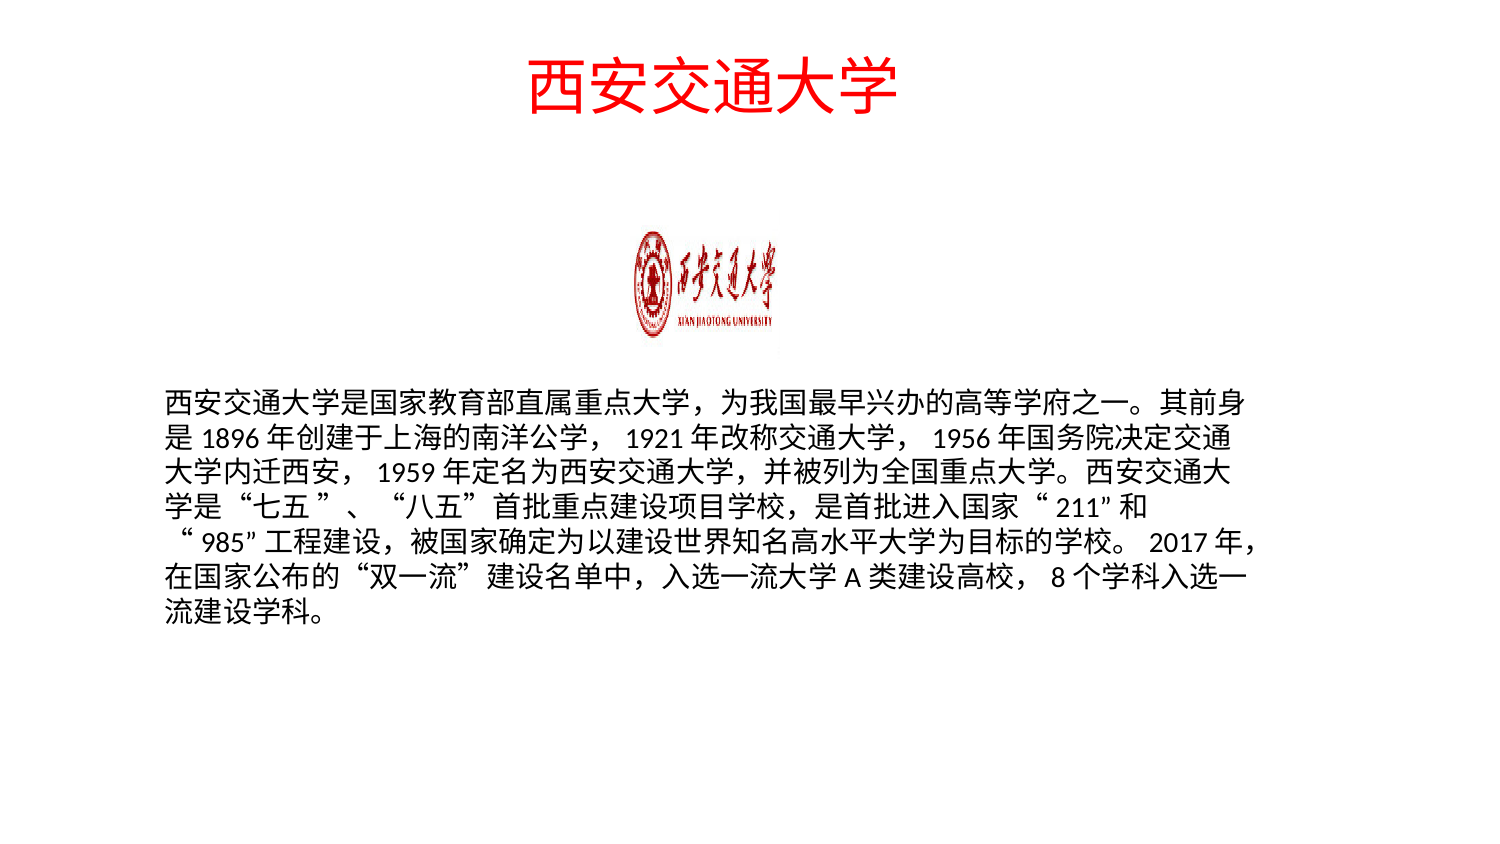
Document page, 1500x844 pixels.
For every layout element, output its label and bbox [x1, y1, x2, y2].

picture [629, 210, 780, 361]
